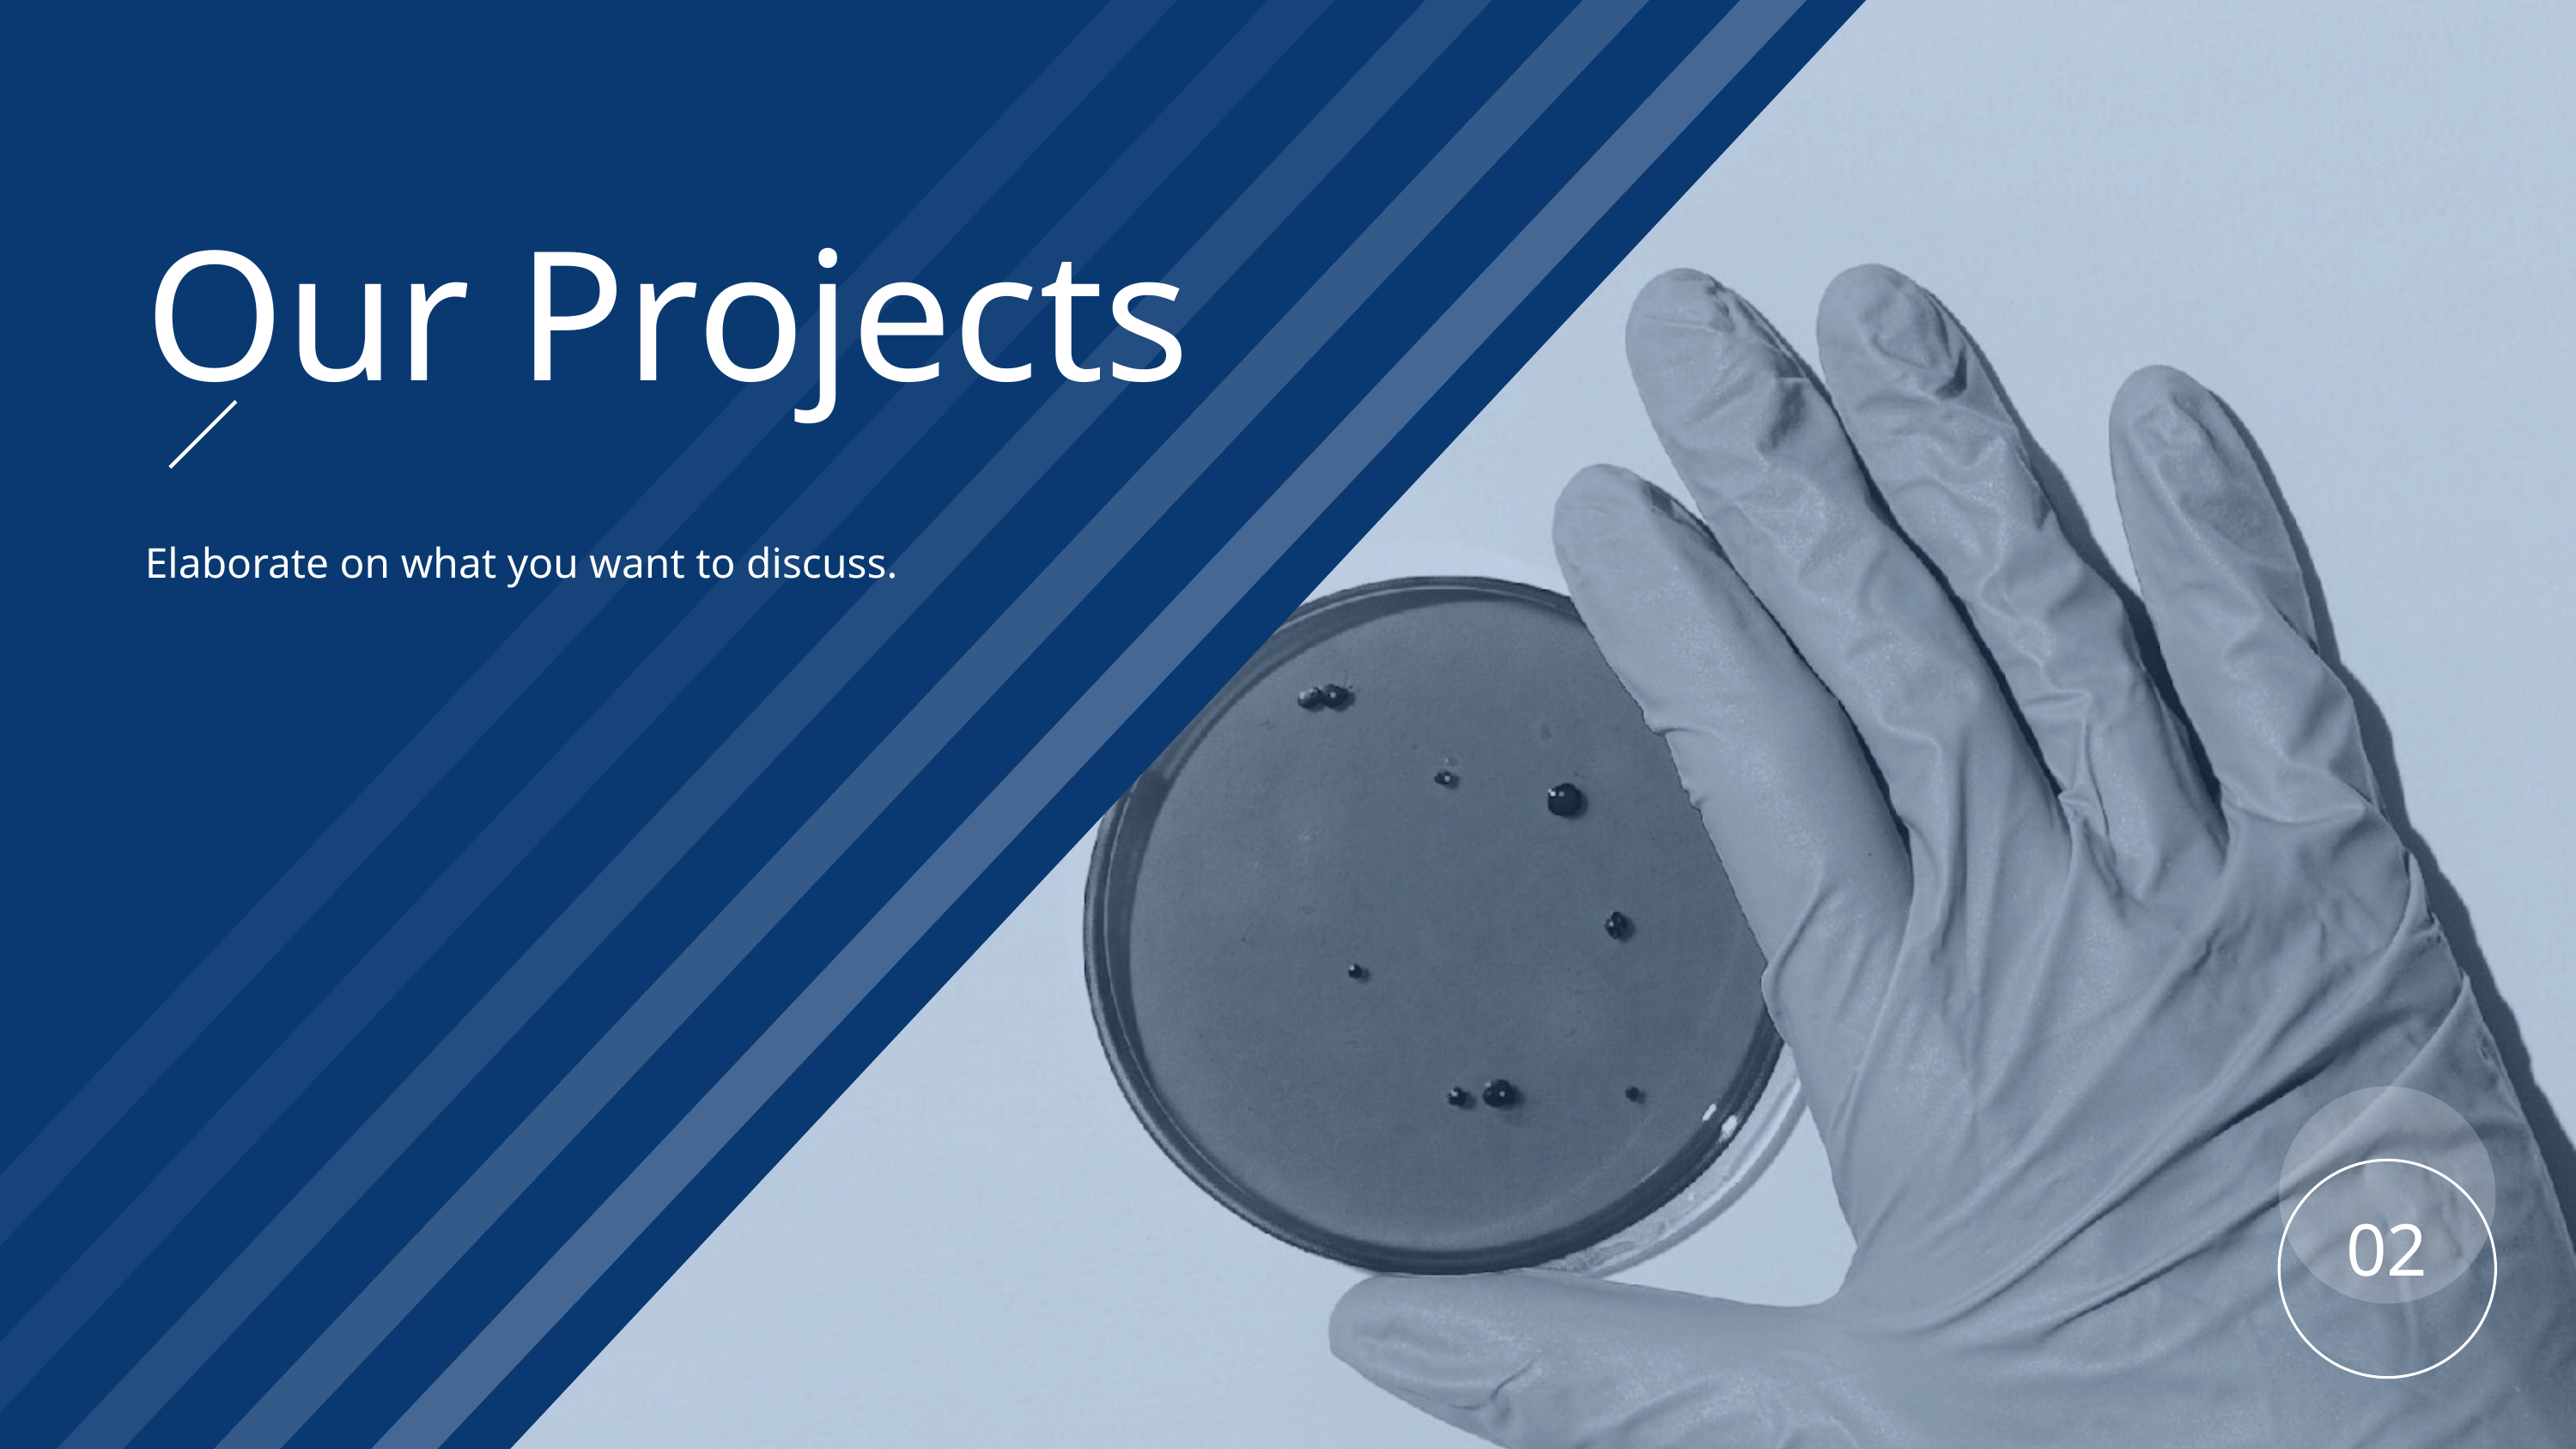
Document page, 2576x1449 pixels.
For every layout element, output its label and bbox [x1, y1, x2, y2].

text_box [144, 157, 1289, 571]
text_box [2278, 1086, 2496, 1378]
text_box [1164, 0, 2576, 1449]
text_box [0, 0, 1158, 1449]
